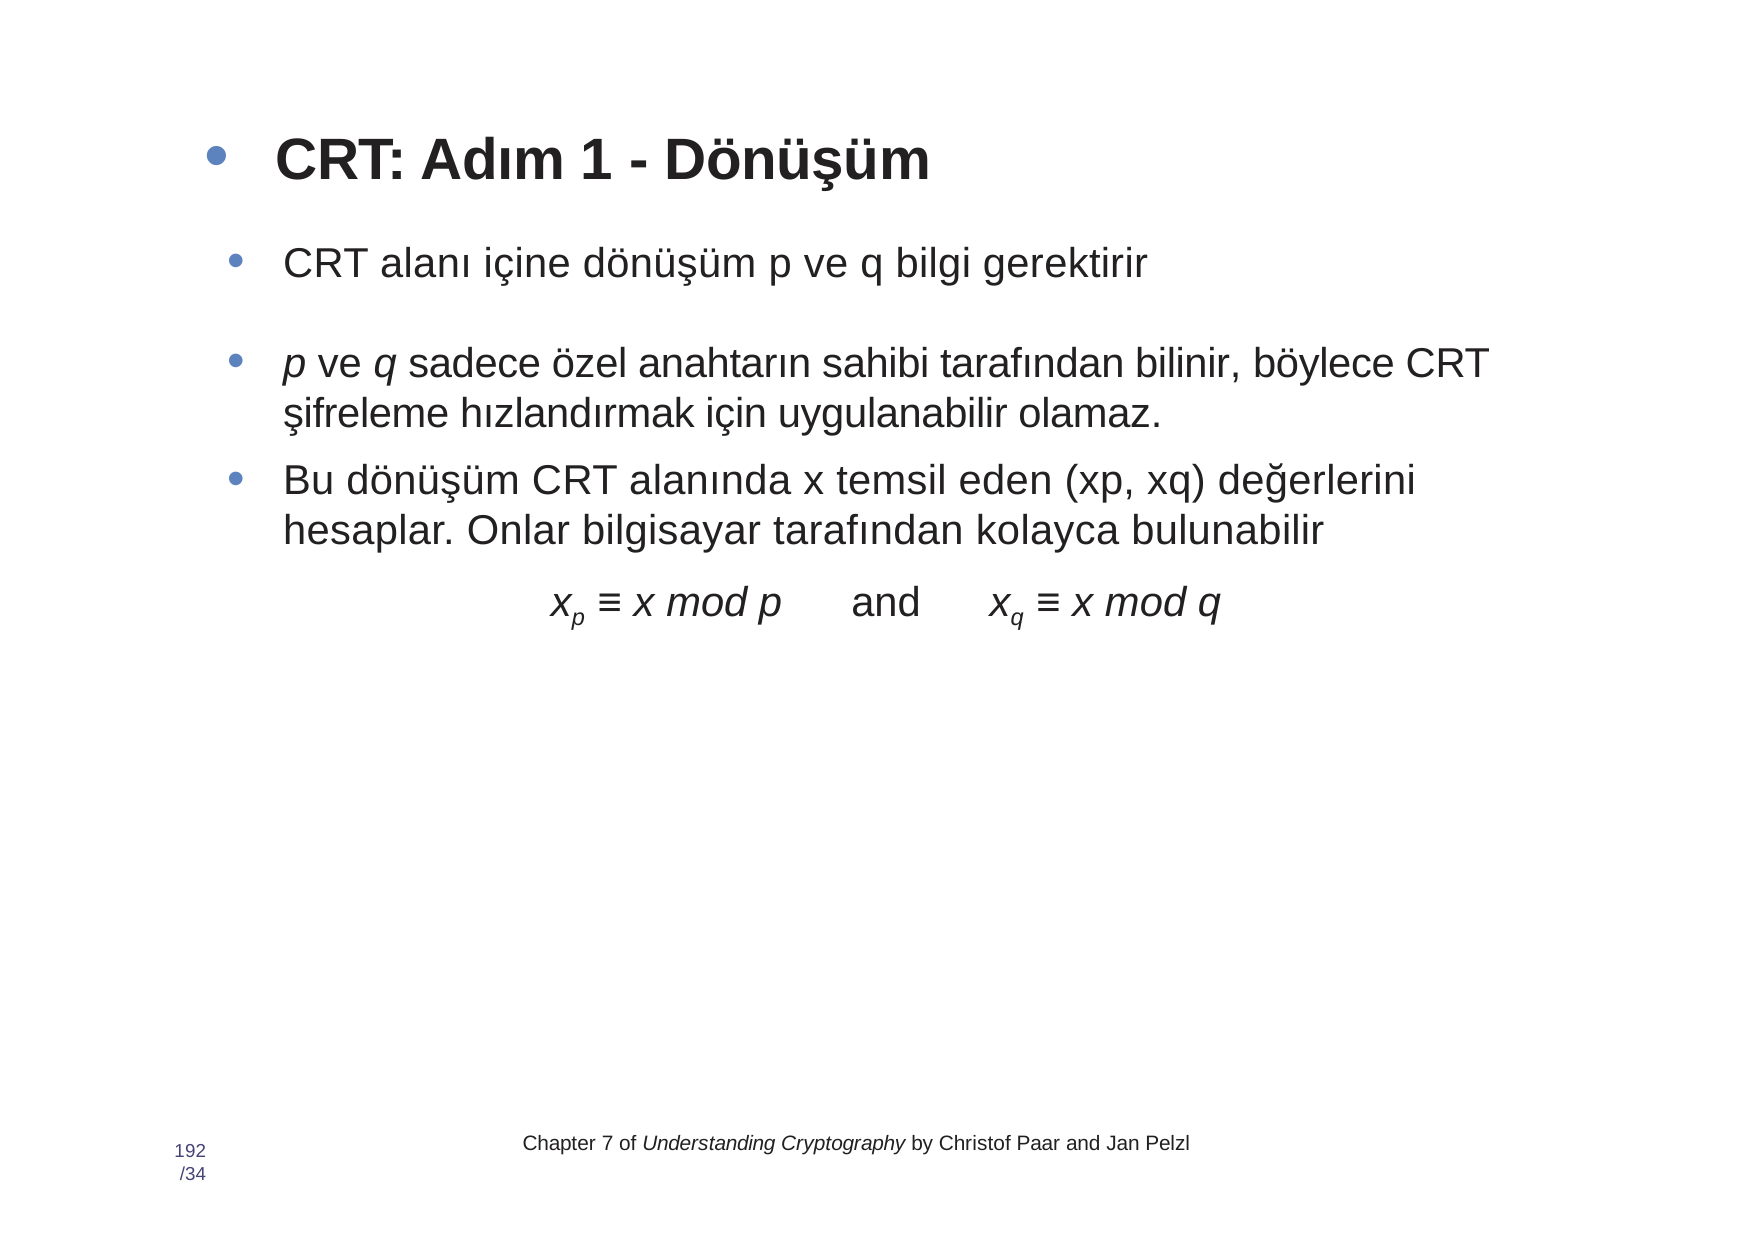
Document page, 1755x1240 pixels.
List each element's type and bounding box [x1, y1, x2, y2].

footer [520, 1129, 1194, 1157]
text_box [225, 235, 1546, 715]
title [202, 108, 1552, 181]
slide_number [170, 1139, 224, 1164]
